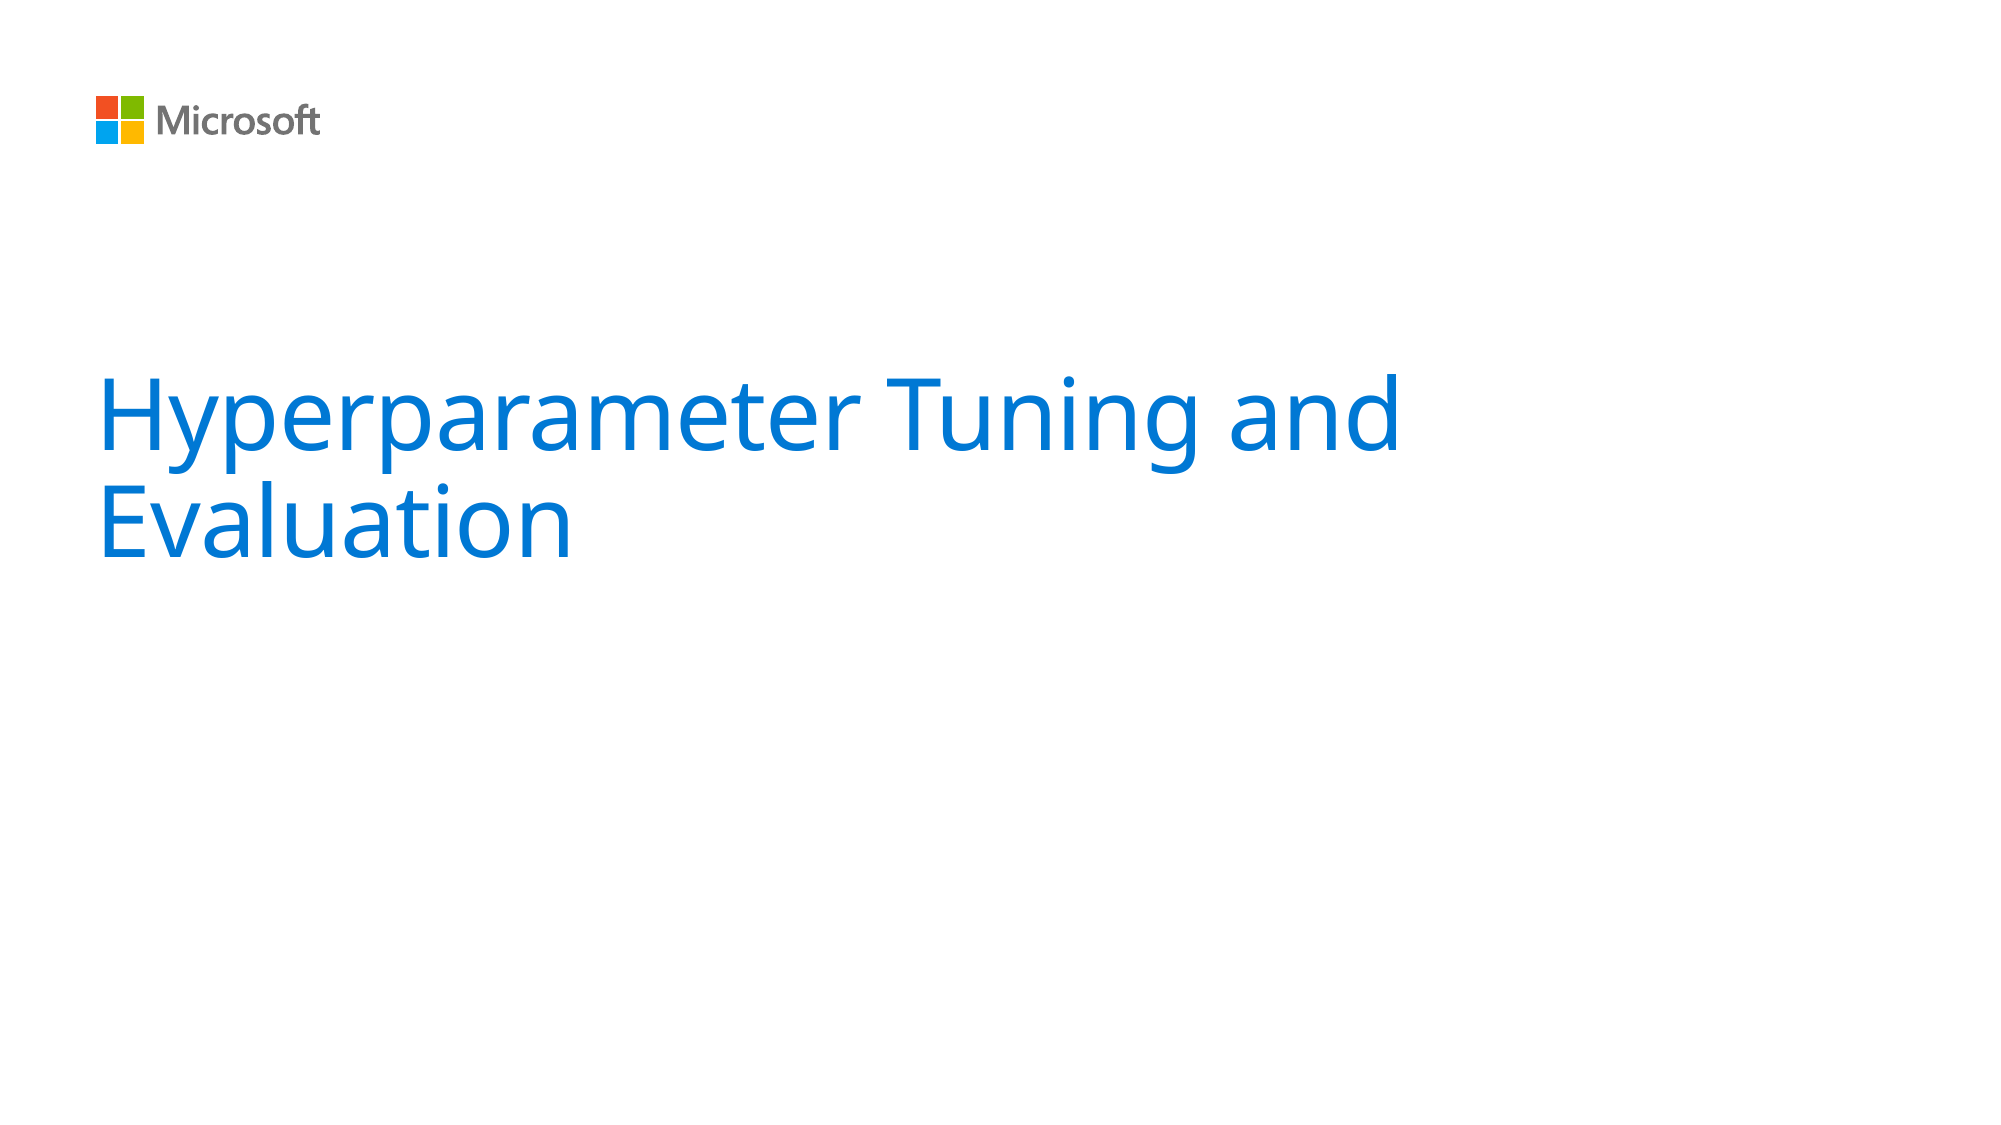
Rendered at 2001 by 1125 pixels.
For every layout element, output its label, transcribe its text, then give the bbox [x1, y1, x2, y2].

title Hyperparameter Tuning and Evaluation [95, 470, 1726, 580]
